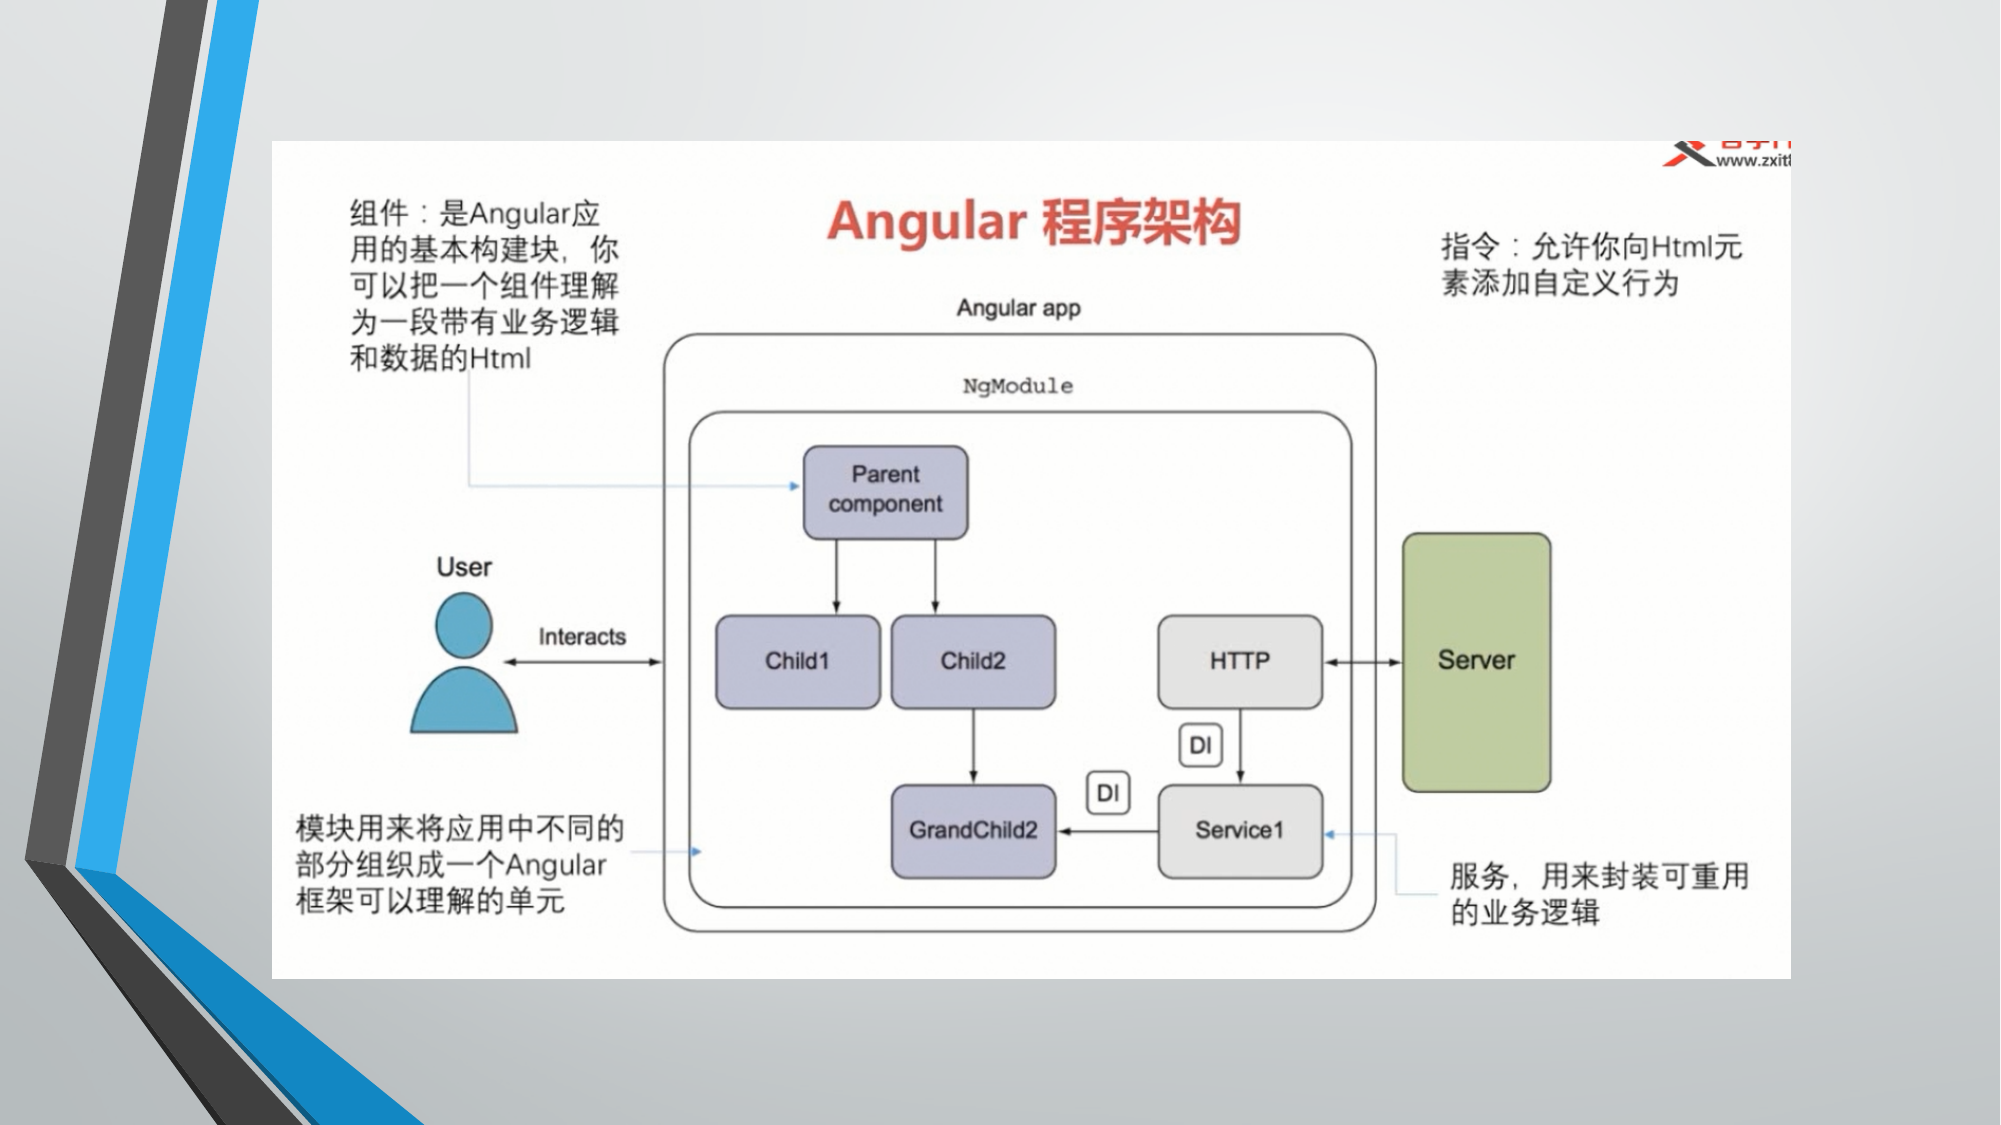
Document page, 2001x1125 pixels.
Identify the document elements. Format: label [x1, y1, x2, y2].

picture [272, 140, 1792, 979]
